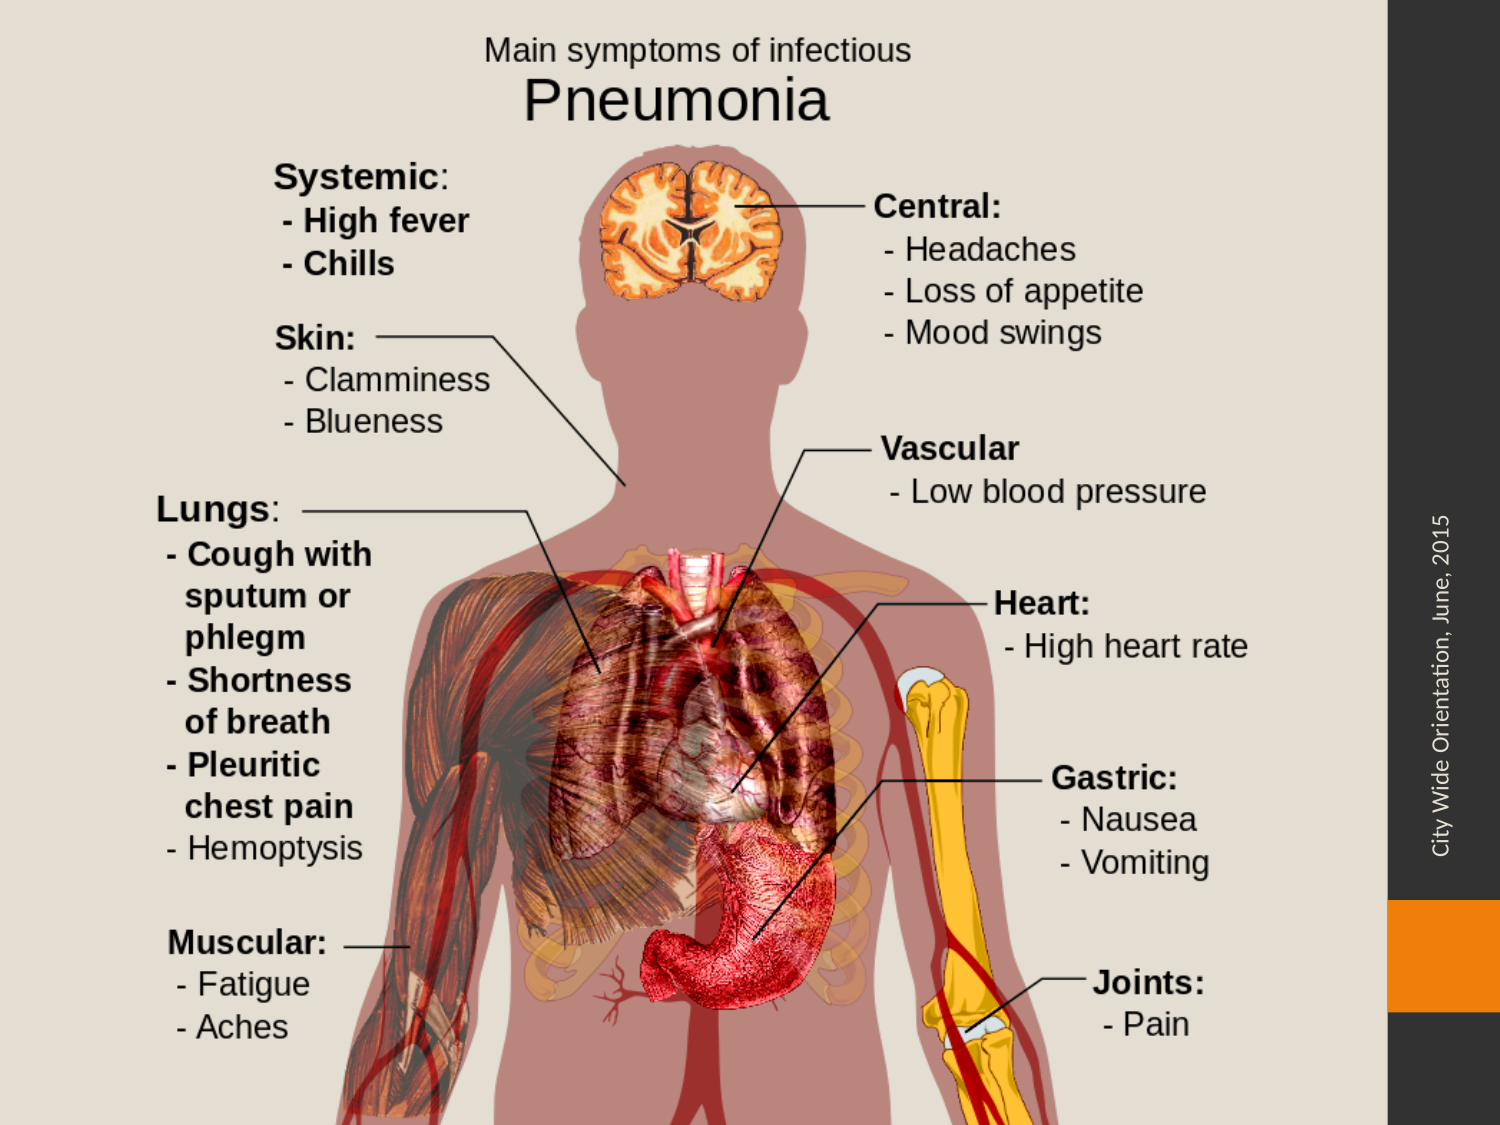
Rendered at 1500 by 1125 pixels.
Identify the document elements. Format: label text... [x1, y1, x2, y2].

footer City Wide Orientation, June, 2015 [1408, 500, 1469, 889]
picture [145, 28, 1257, 1125]
